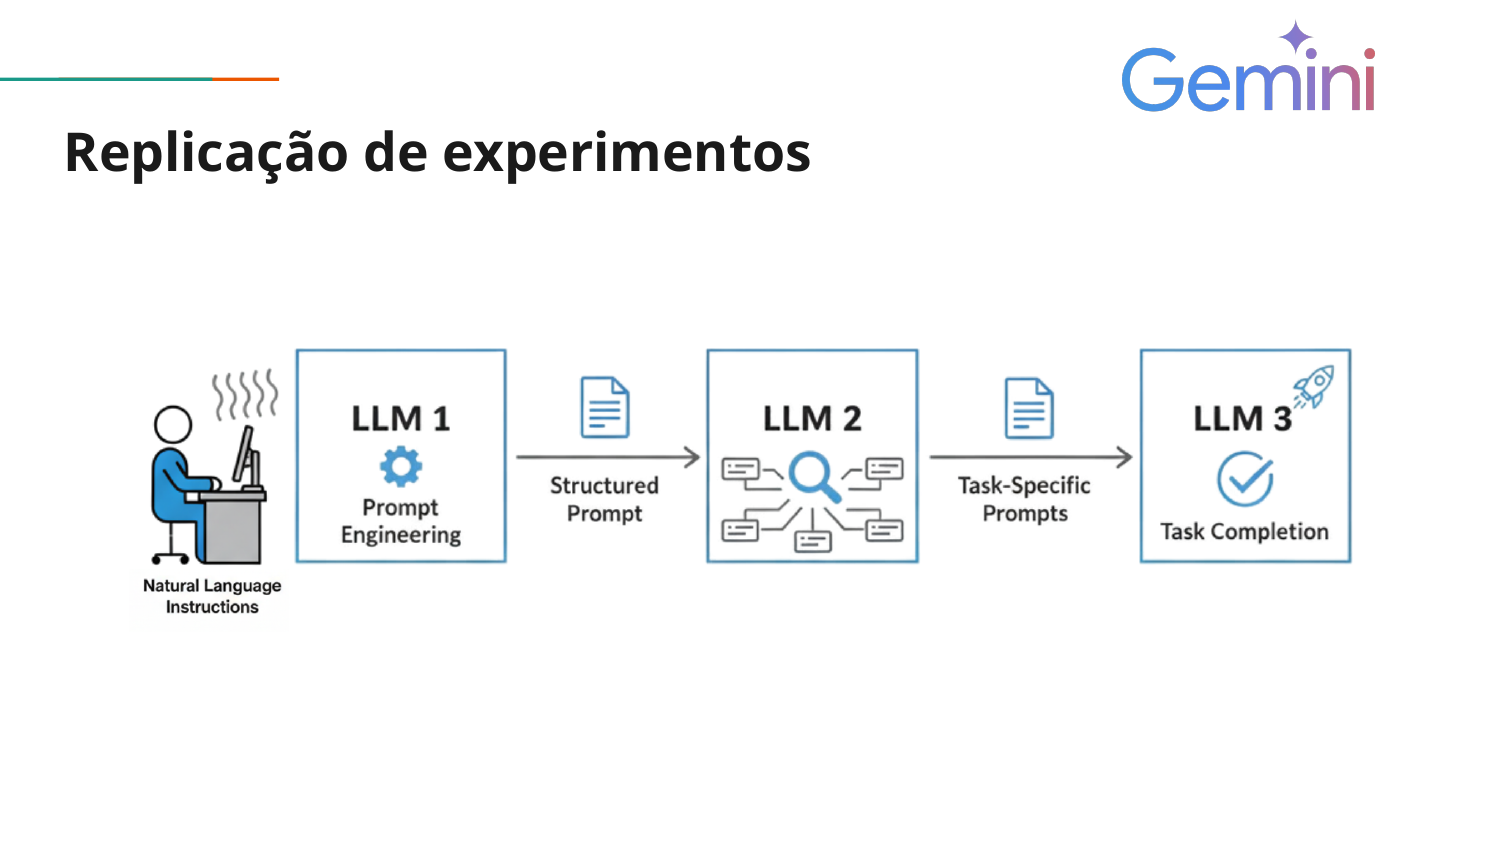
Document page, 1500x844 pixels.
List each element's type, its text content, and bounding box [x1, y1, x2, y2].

picture [1122, 18, 1375, 112]
picture [116, 339, 1384, 636]
title Replicação de experimentos [48, 103, 1471, 226]
